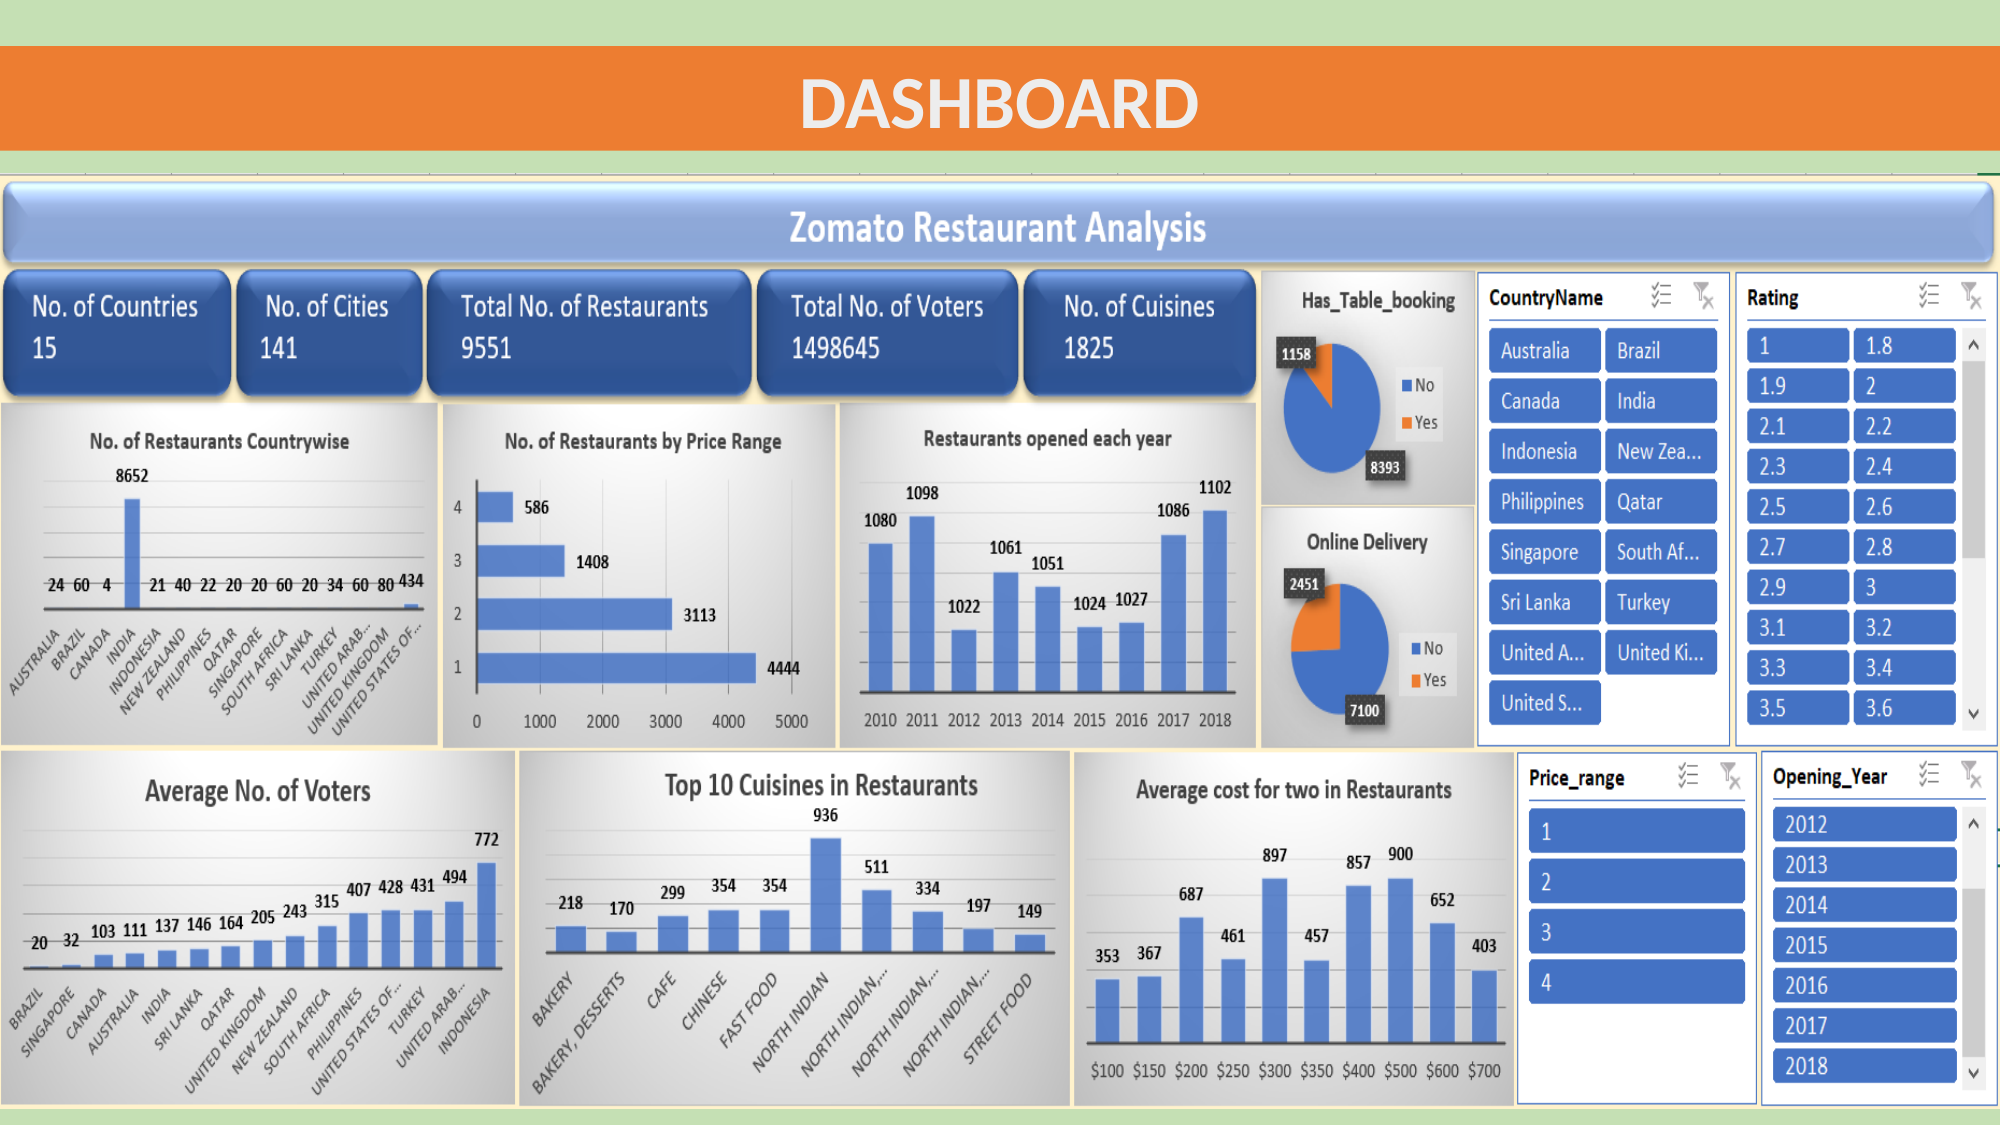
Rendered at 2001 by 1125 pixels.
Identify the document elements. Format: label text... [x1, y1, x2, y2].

text_box DASHBOARD [0, 46, 2000, 151]
picture [0, 173, 2000, 1109]
